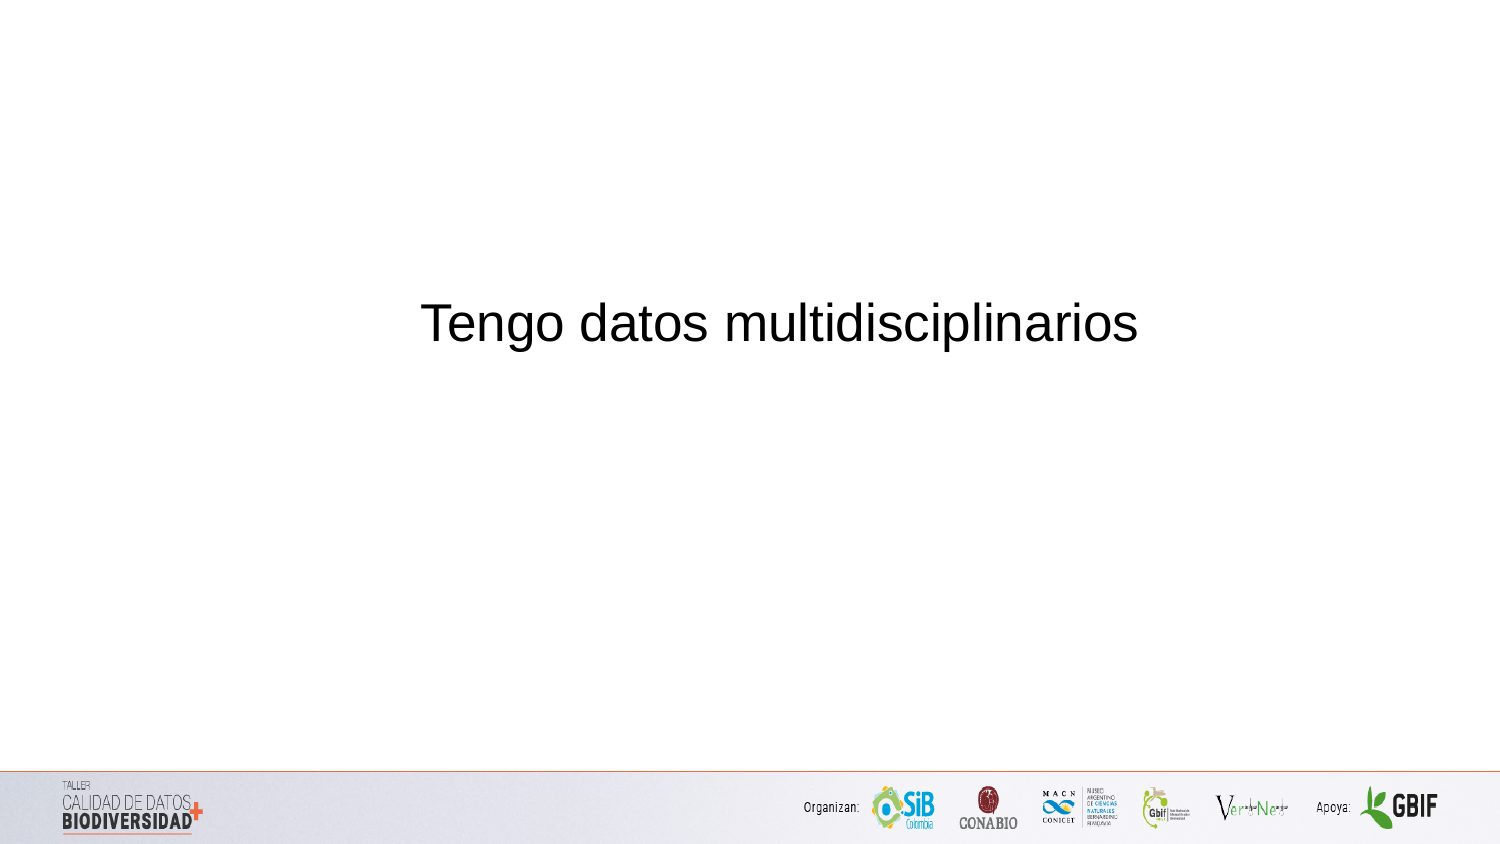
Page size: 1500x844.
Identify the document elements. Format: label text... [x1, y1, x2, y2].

picture [0, 771, 1500, 844]
title Tengo datos multidisciplinarios [88, 273, 1487, 368]
